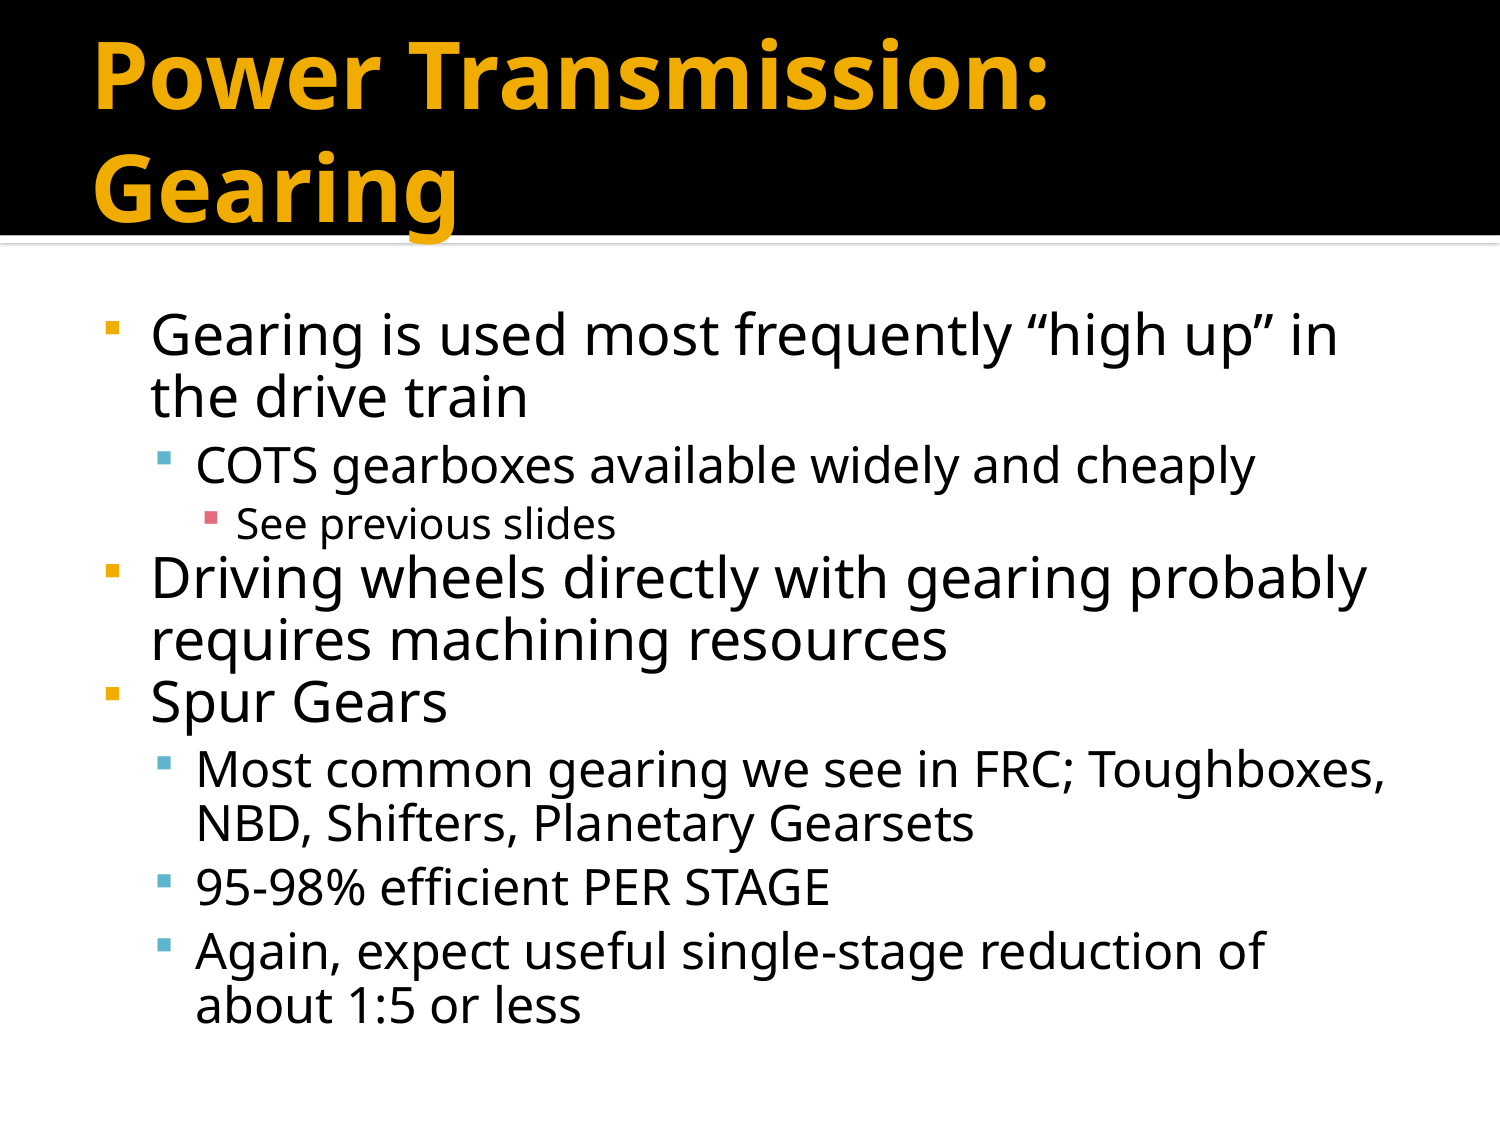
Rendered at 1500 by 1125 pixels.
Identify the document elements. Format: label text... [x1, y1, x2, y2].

title Power Transmission: Gearing [75, 25, 1425, 231]
list Gearing is used most frequently “high up” in the drive train COTS gearboxes available widely and cheaply See previous slides Driving wheels directly with gearing probably requires machining resources Spur Gears Most common gearing we see in FRC; Toughboxes, NBD, Shifters, Planetary Gearsets 95-98% efficient PER STAGE Again, expect useful single-stage reduction of about 1:5 or less [75, 291, 1425, 1050]
